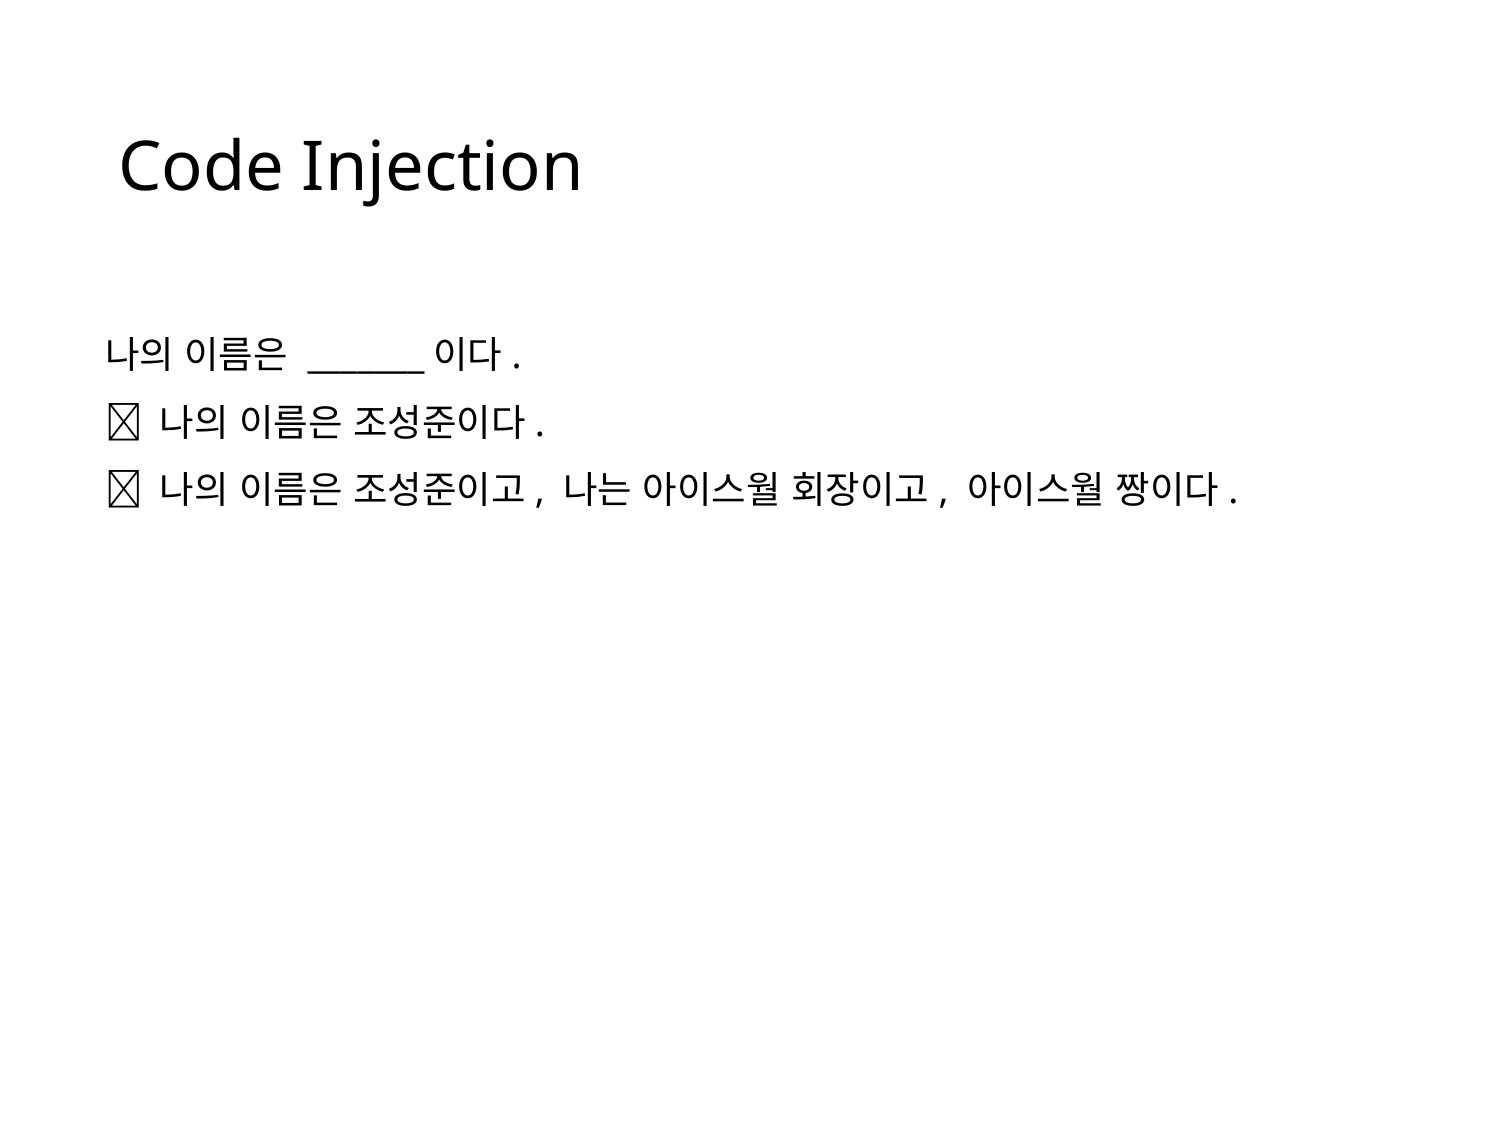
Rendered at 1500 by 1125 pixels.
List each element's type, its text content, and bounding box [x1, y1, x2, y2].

text_box 나의 이름은 _______이다.  나의 이름은 조성준이다.  나의 이름은 조성준이고, 나는 아이스월 회장이고, 아이스월 짱이다. [90, 301, 1253, 519]
title Code Injection [103, 59, 1397, 278]
